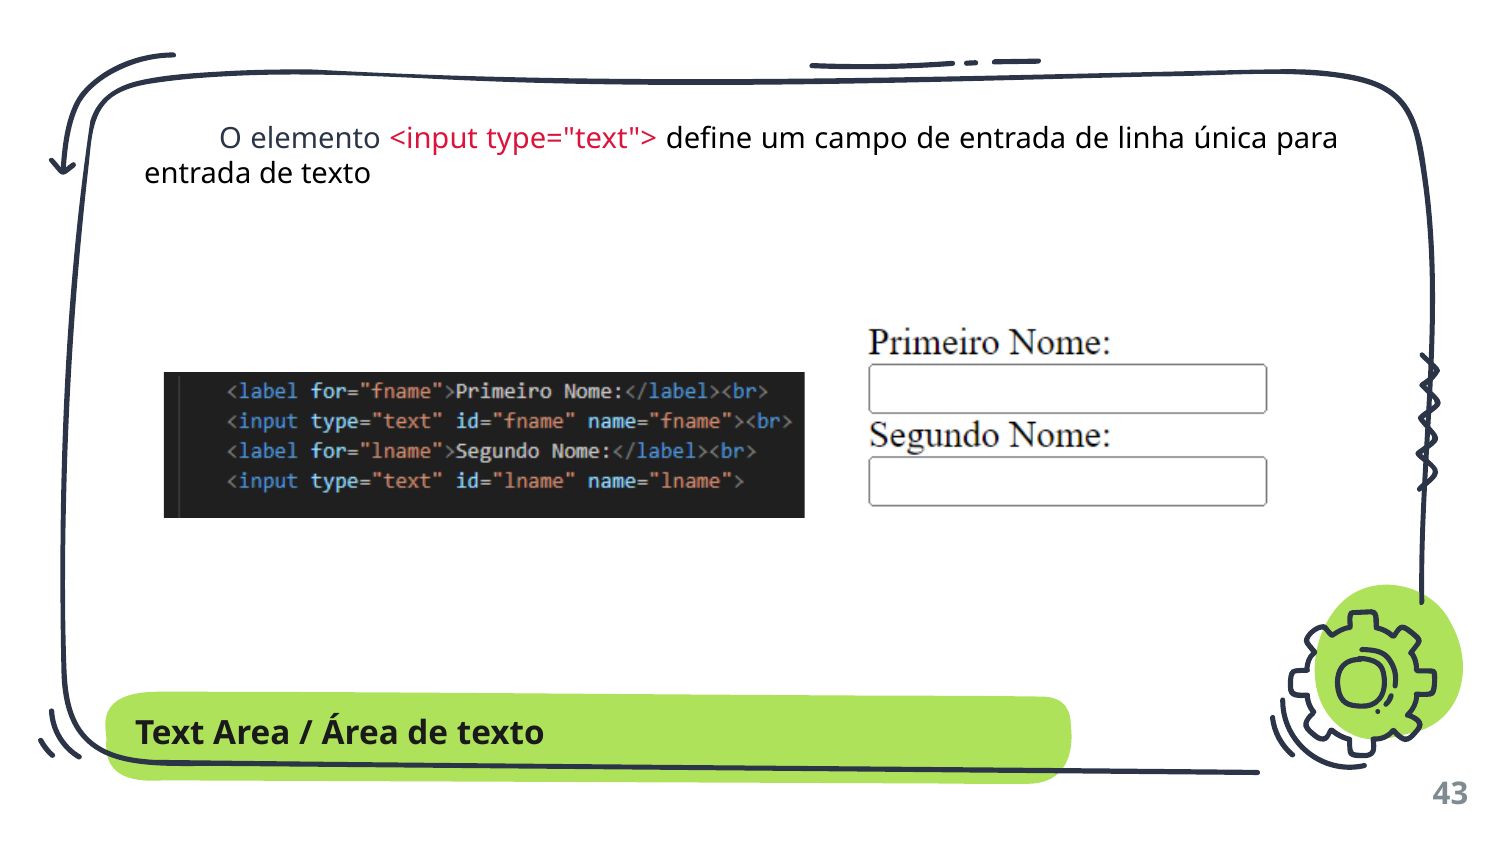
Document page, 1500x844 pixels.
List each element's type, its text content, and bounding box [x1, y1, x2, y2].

slide_number ‹#› [1378, 769, 1469, 820]
text_box [1280, 697, 1367, 770]
list O elemento <input type="text"> define um campo de entrada de linha única para entrada de texto [144, 0, 1340, 392]
picture [849, 319, 1302, 524]
text_box [1269, 715, 1296, 758]
picture [163, 372, 805, 518]
list Text Area / Área de texto [135, 699, 1041, 764]
text_box [1287, 609, 1438, 759]
